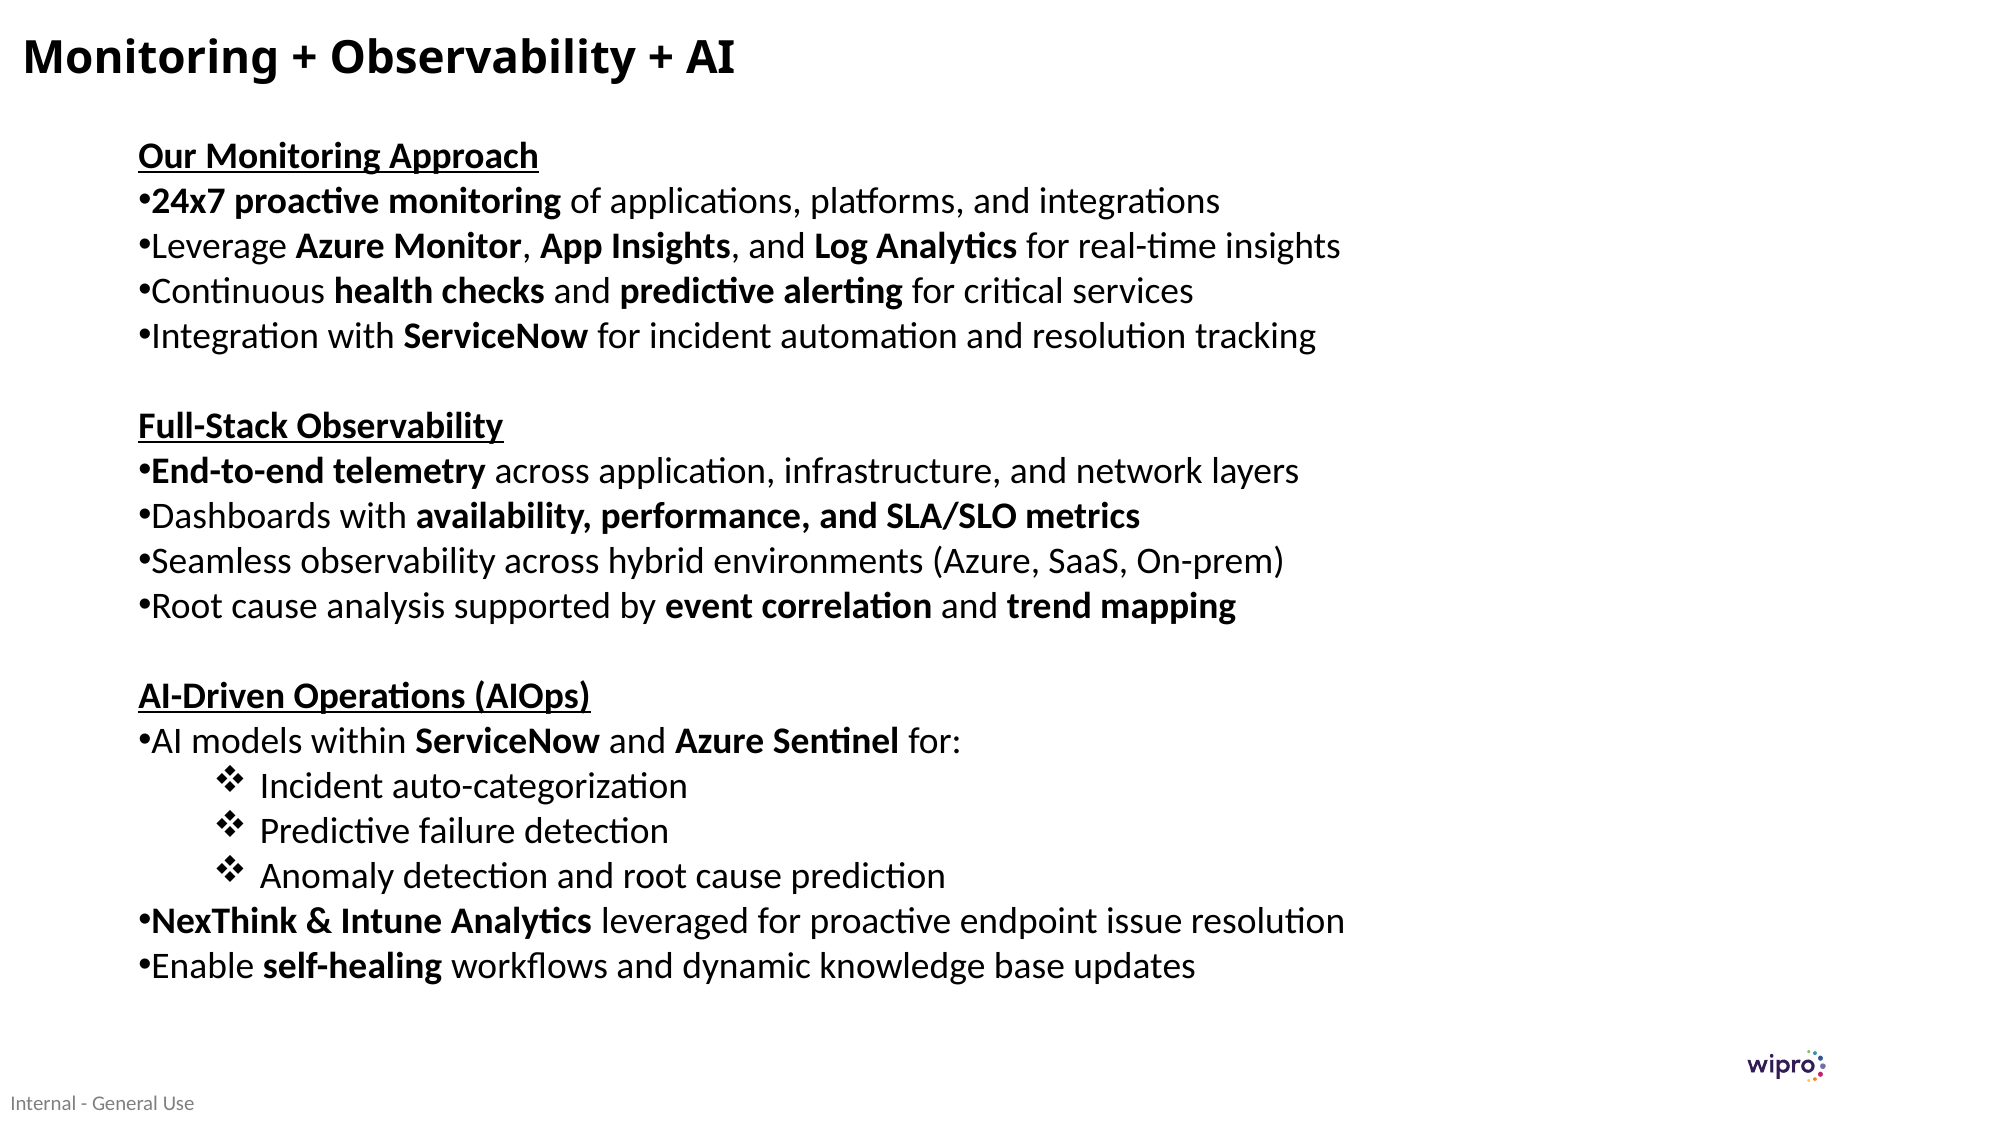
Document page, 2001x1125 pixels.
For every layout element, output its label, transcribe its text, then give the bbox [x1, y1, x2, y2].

picture [1721, 1020, 1850, 1110]
text_box Our Monitoring Approach 24x7 proactive monitoring of applications, platforms, and integrations Leverage Azure Monitor, App Insights, and Log Analytics for real-time insights Continuous health checks and predictive alerting for critical services Integration with ServiceNow for incident automation and resolution tracking Full-Stack Observability End-to-end telemetry across application, infrastructure, and network layers Dashboards with availability, performance, and SLA/SLO metrics Seamless observability across hybrid environments (Azure, SaaS, On-prem) Root cause analysis supported by event correlation and trend mapping AI-Driven Operations (AIOps) AI models within ServiceNow and Azure Sentinel for: Incident auto-categorization Predictive failure detection Anomaly detection and root cause prediction NexThink & Intune Analytics leveraged for proactive endpoint issue resolution Enable self-healing workflows and dynamic knowledge base updates [123, 123, 2000, 994]
title Monitoring + Observability + AI [7, 2, 1786, 116]
